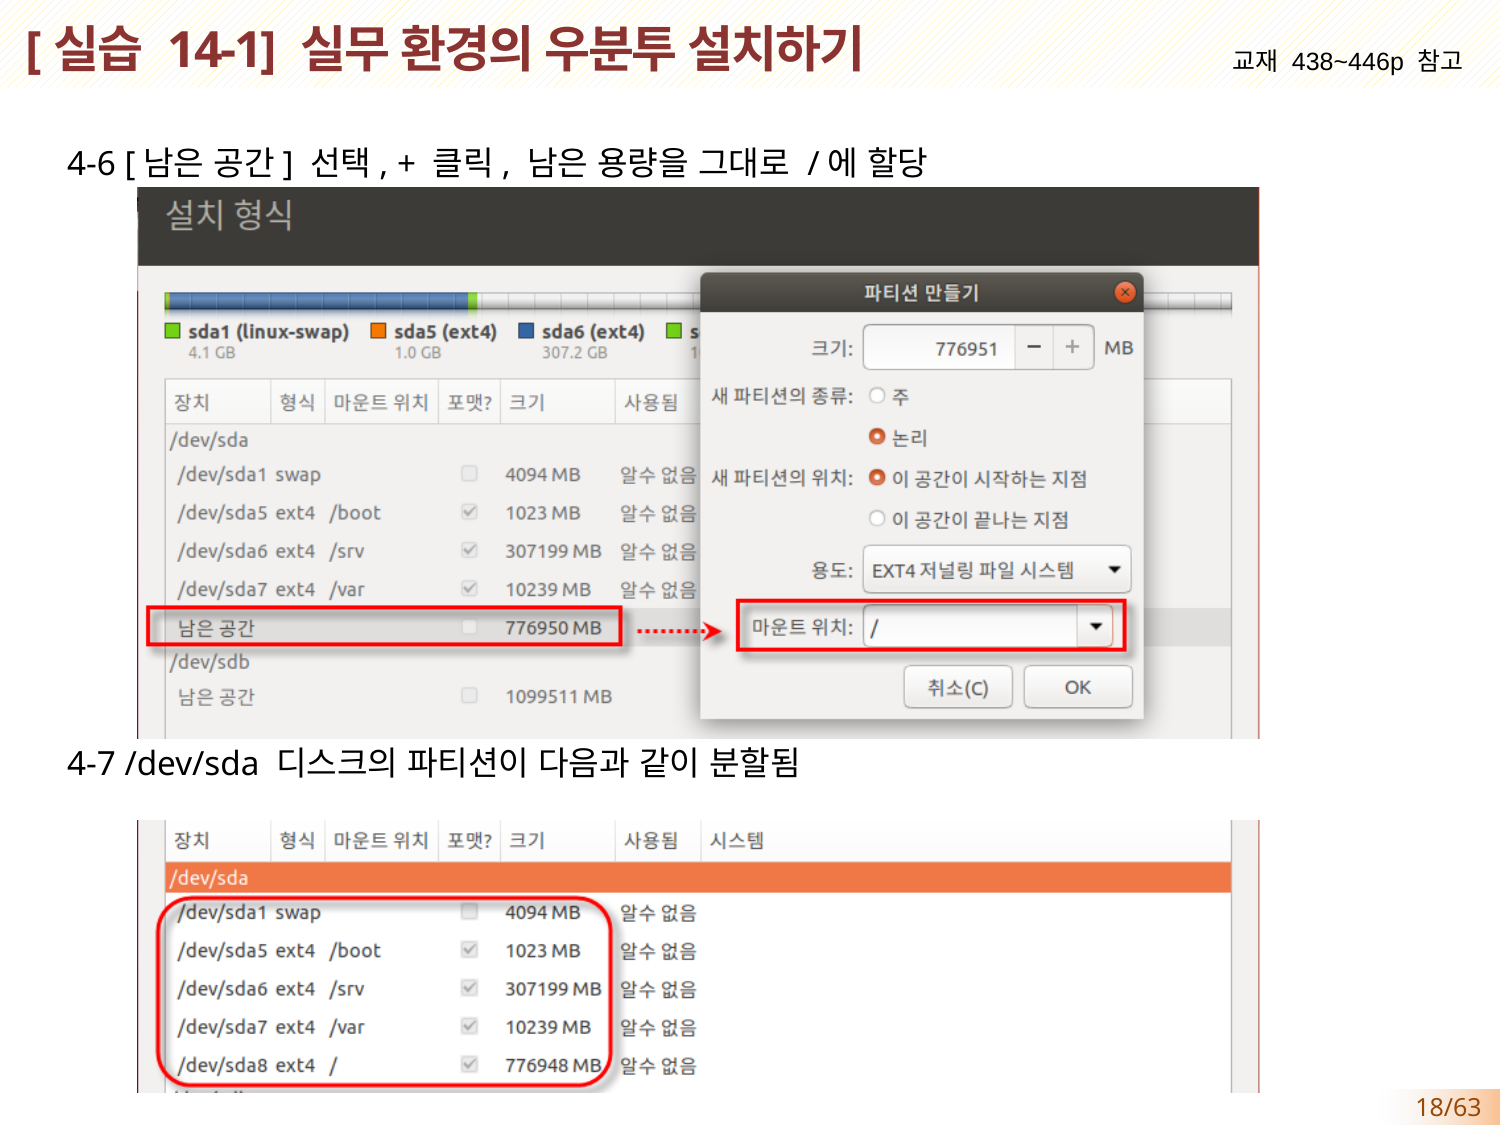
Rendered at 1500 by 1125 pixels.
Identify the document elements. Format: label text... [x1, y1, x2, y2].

text_box 교재 438~446p 참고 [1217, 38, 1479, 83]
list 4-6 [남은 공간] 선택, + 클릭, 남은 용량을 그대로 /에 할당 4-7 /dev/sda 디스크의 파티션이 다음과 같이 분할됨 [10, 126, 1500, 1125]
picture [136, 820, 1260, 1093]
picture [136, 187, 1260, 739]
title [실습 14-1] 실무 환경의 우분투 설치하기 [10, 8, 1288, 87]
